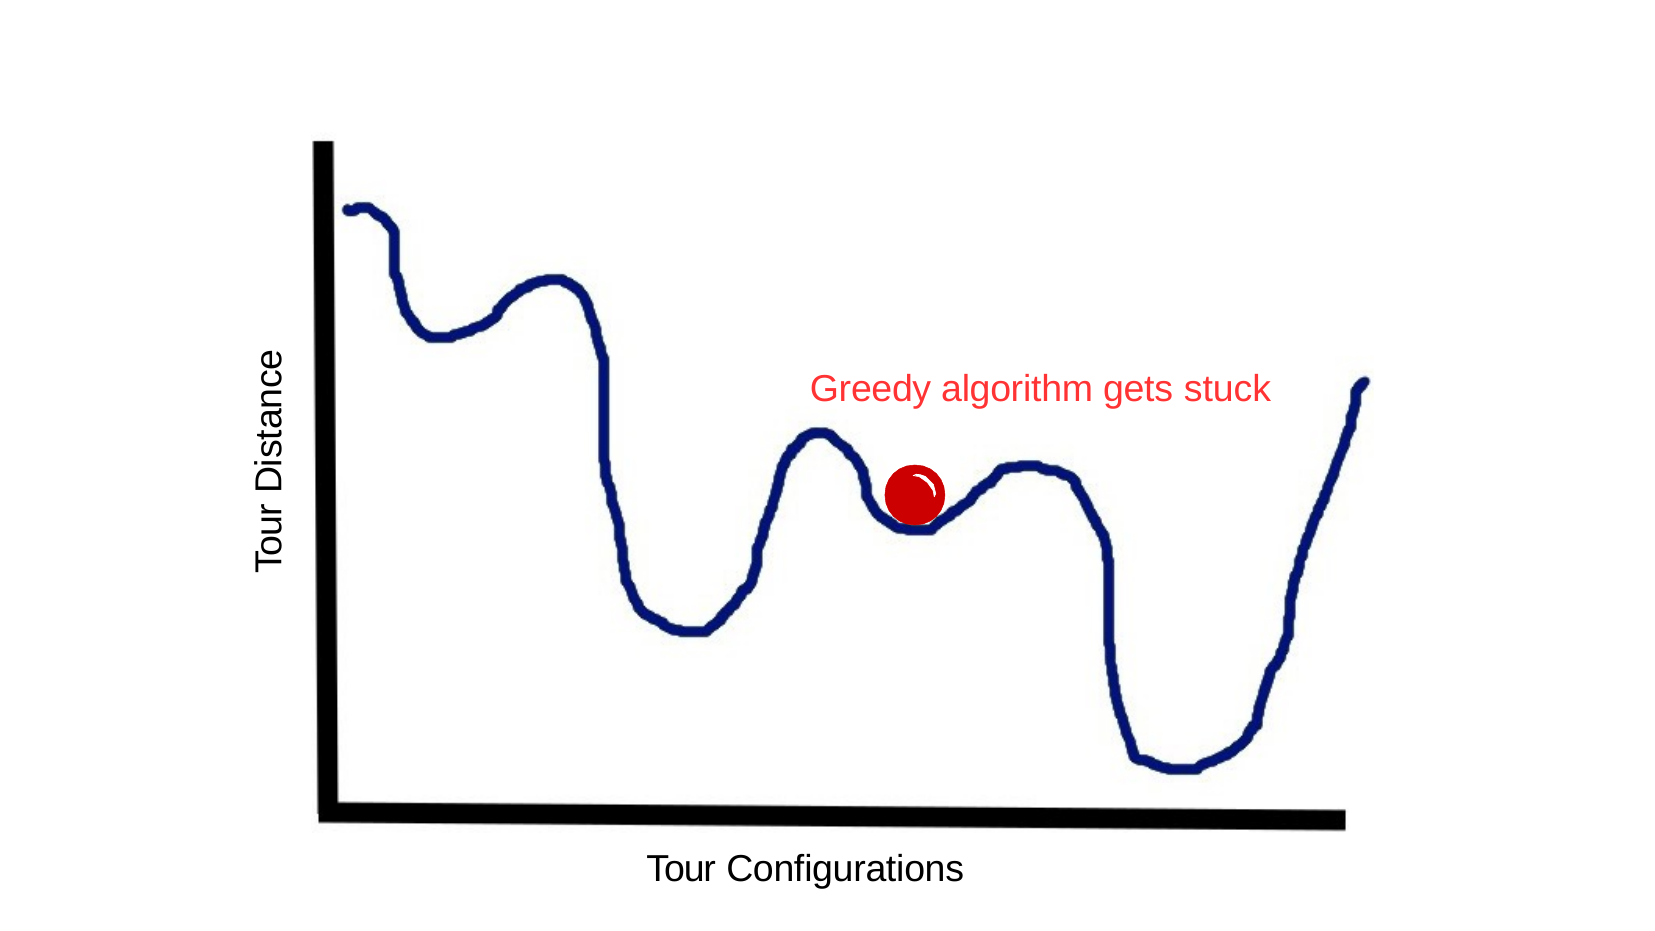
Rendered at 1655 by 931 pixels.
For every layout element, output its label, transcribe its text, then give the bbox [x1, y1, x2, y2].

text_box Tour Distance [245, 342, 292, 576]
picture [311, 132, 1374, 833]
text_box [884, 465, 945, 525]
text_box [913, 474, 936, 497]
text_box Tour Configurations [644, 845, 973, 890]
text_box Greedy algorithm gets stuck [807, 361, 1278, 409]
